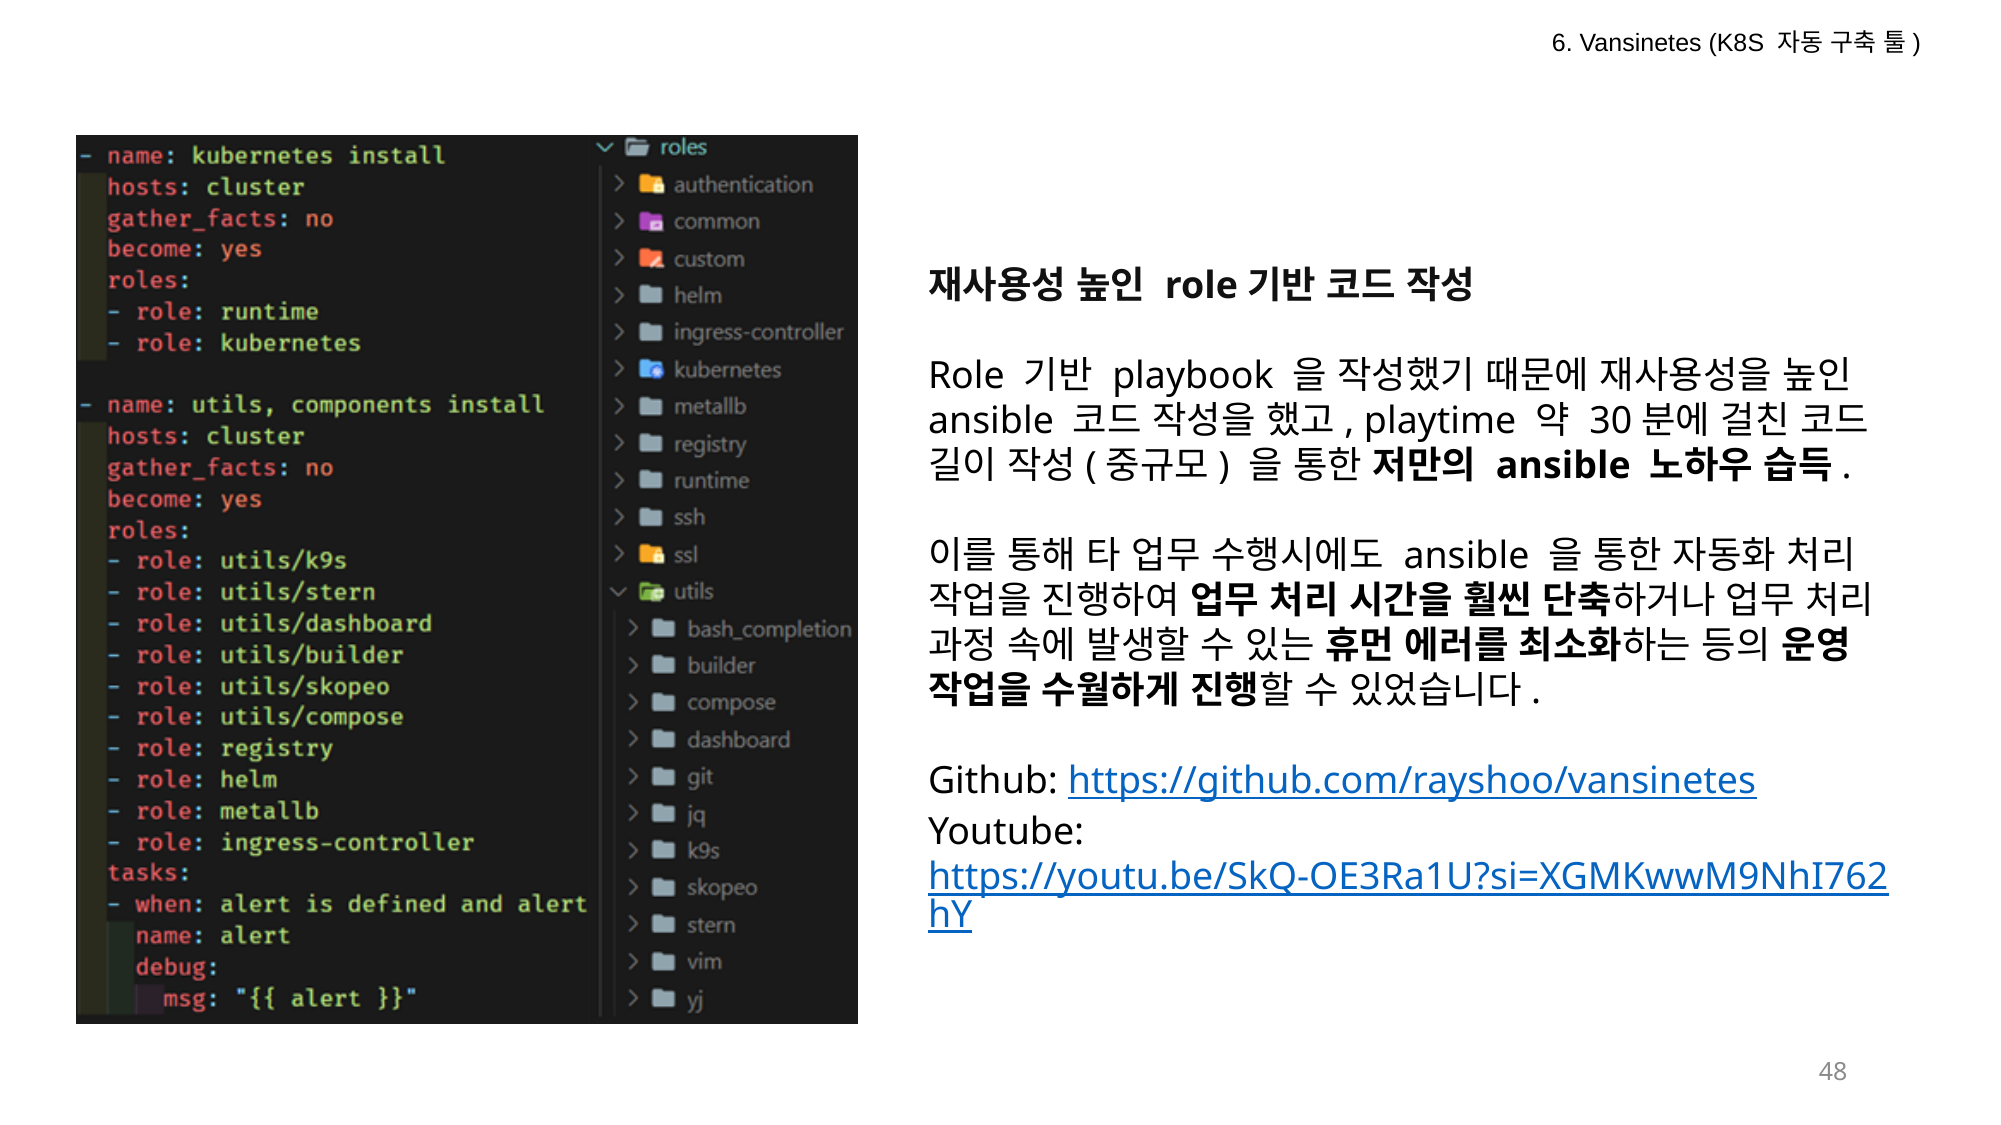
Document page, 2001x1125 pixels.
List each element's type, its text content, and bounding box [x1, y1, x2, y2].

text_box 재사용성 높인 role기반 코드 작성 Role 기반 playbook 을 작성했기 때문에 재사용성을 높인 ansible 코드 작성을 했고, playtime 약 30분에 걸친 코드 길이 작성(중규모) 을 통한 저만의 ansible 노하우 습득. 이를 통해 타 업무 수행시에도 ansible 을 통한 자동화 처리 작업을 진행하여 업무 처리 시간을 훨씬 단축하거나 업무 처리 과정 속에 발생할 수 있는 휴먼 에러를 최소화하는 등의 운영 작업을 수월하게 진행할 수 있었습니다. Github: https://github.com/rayshoo/vansinetes Youtube: https://youtu.be/SkQ-OE3Ra1U?si=XGMKwwM9NhI762hY [913, 253, 1924, 911]
picture [76, 135, 858, 1024]
text_box 6. Vansinetes (K8S 자동 구축 툴) [1537, 18, 2000, 64]
slide_number 48 [1412, 1042, 1863, 1103]
